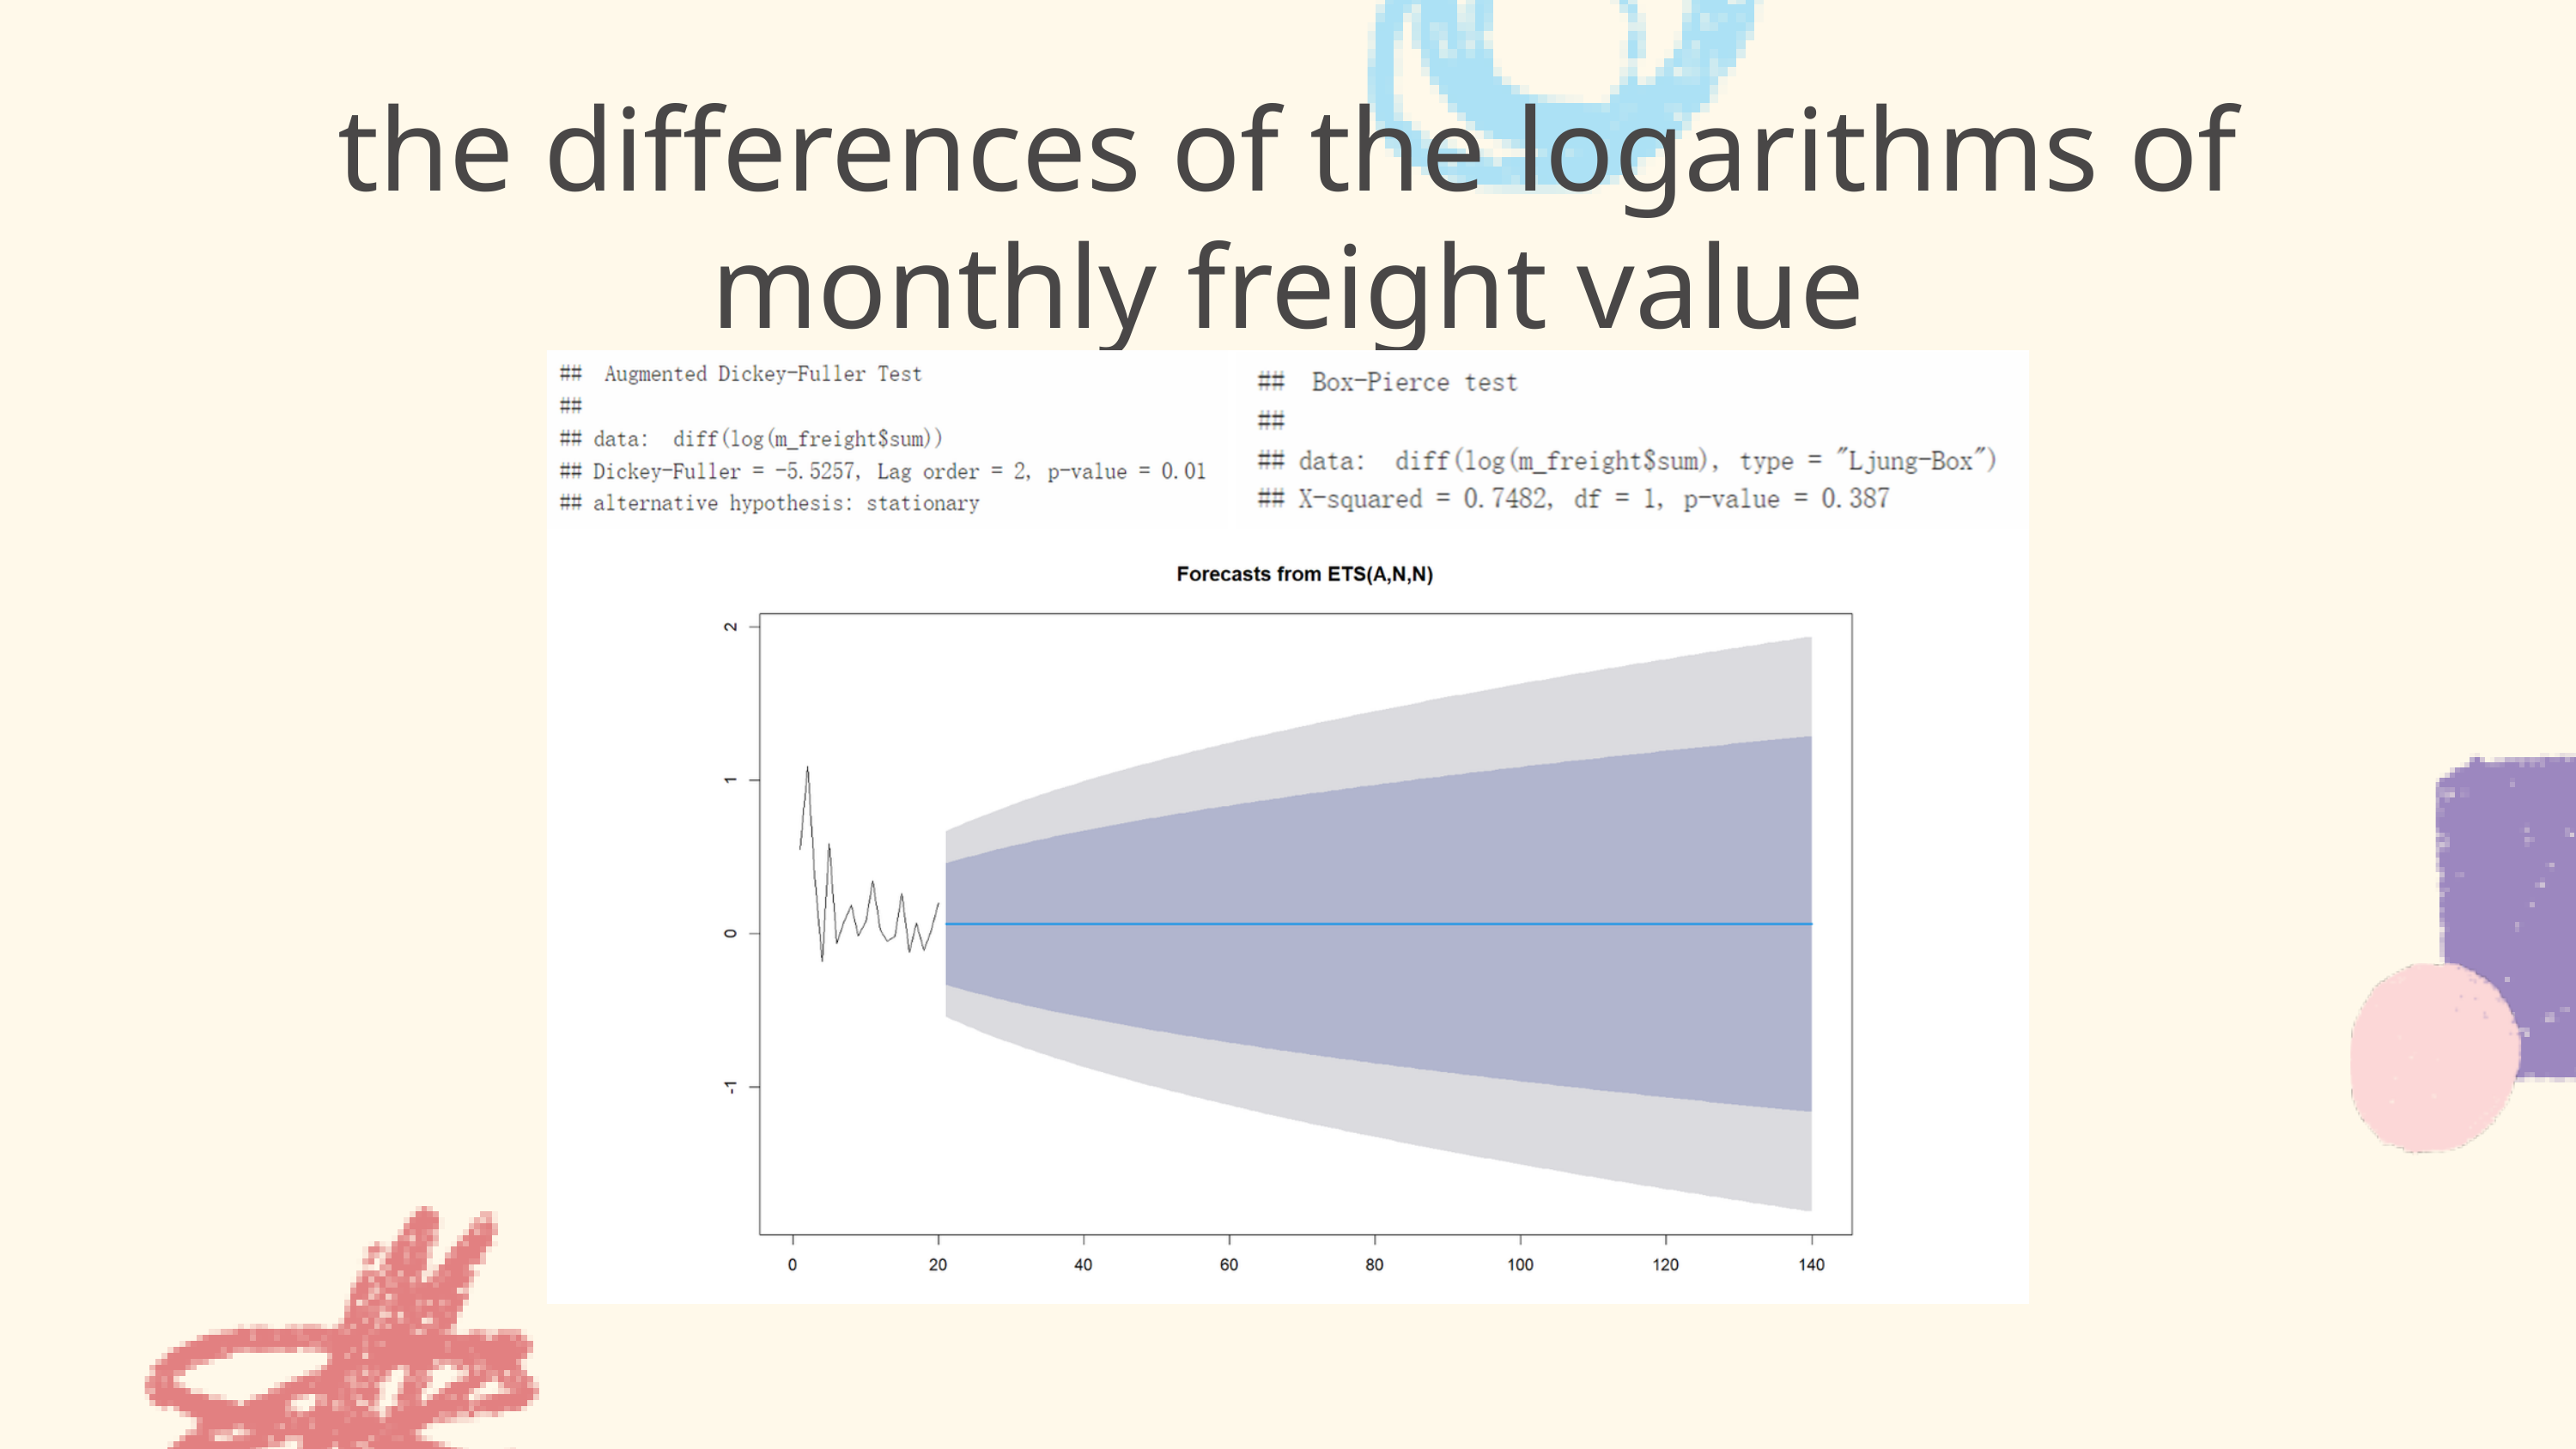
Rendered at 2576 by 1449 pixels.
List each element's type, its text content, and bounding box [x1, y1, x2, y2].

text_box [546, 350, 2030, 1304]
text_box [144, 1206, 563, 1449]
text_box [2350, 963, 2522, 1156]
text_box [1367, 0, 1764, 76]
text_box the differences of the logarithms of monthly freight value [144, 76, 2432, 351]
text_box [2435, 753, 2576, 1082]
